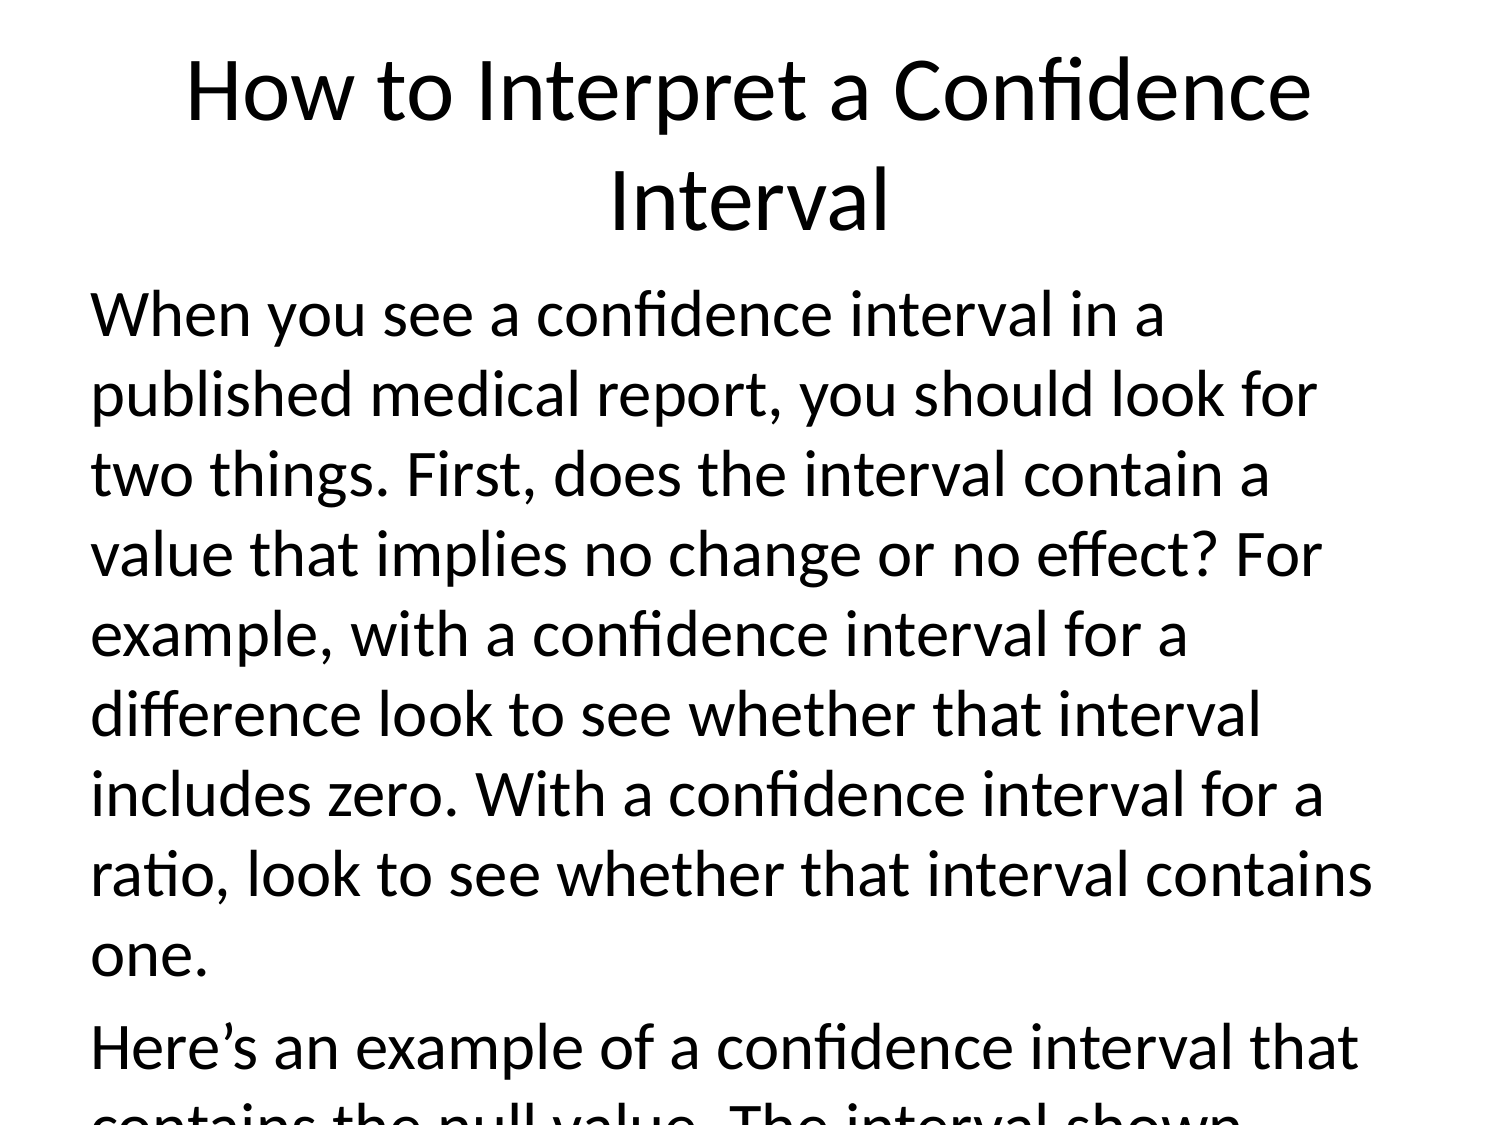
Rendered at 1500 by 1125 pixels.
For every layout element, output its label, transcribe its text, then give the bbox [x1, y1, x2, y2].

list When you see a confidence interval in a published medical report, you should look for two things. First, does the interval contain a value that implies no change or no effect? For example, with a confidence interval for a difference look to see whether that interval includes zero. With a confidence interval for a ratio, look to see whether that interval contains one. Here’s an example of a confidence interval that contains the null value. The interval shown below implies no statistically significant change. Figure 2.1 Here’s an example of a confidence interval that excludes the null value. If we assume that larger implies better, then the interval shown below would imply a statistically significant improvement. Figure 2.2 (1222 bytes) Here’s a different example of a confidence interval that excludes the null value. The interval shown below implies a statistically significant decline. Figure 2.3 (1214 bytes) [75, 262, 1425, 1005]
title How to Interpret a Confidence Interval [75, 45, 1425, 233]
